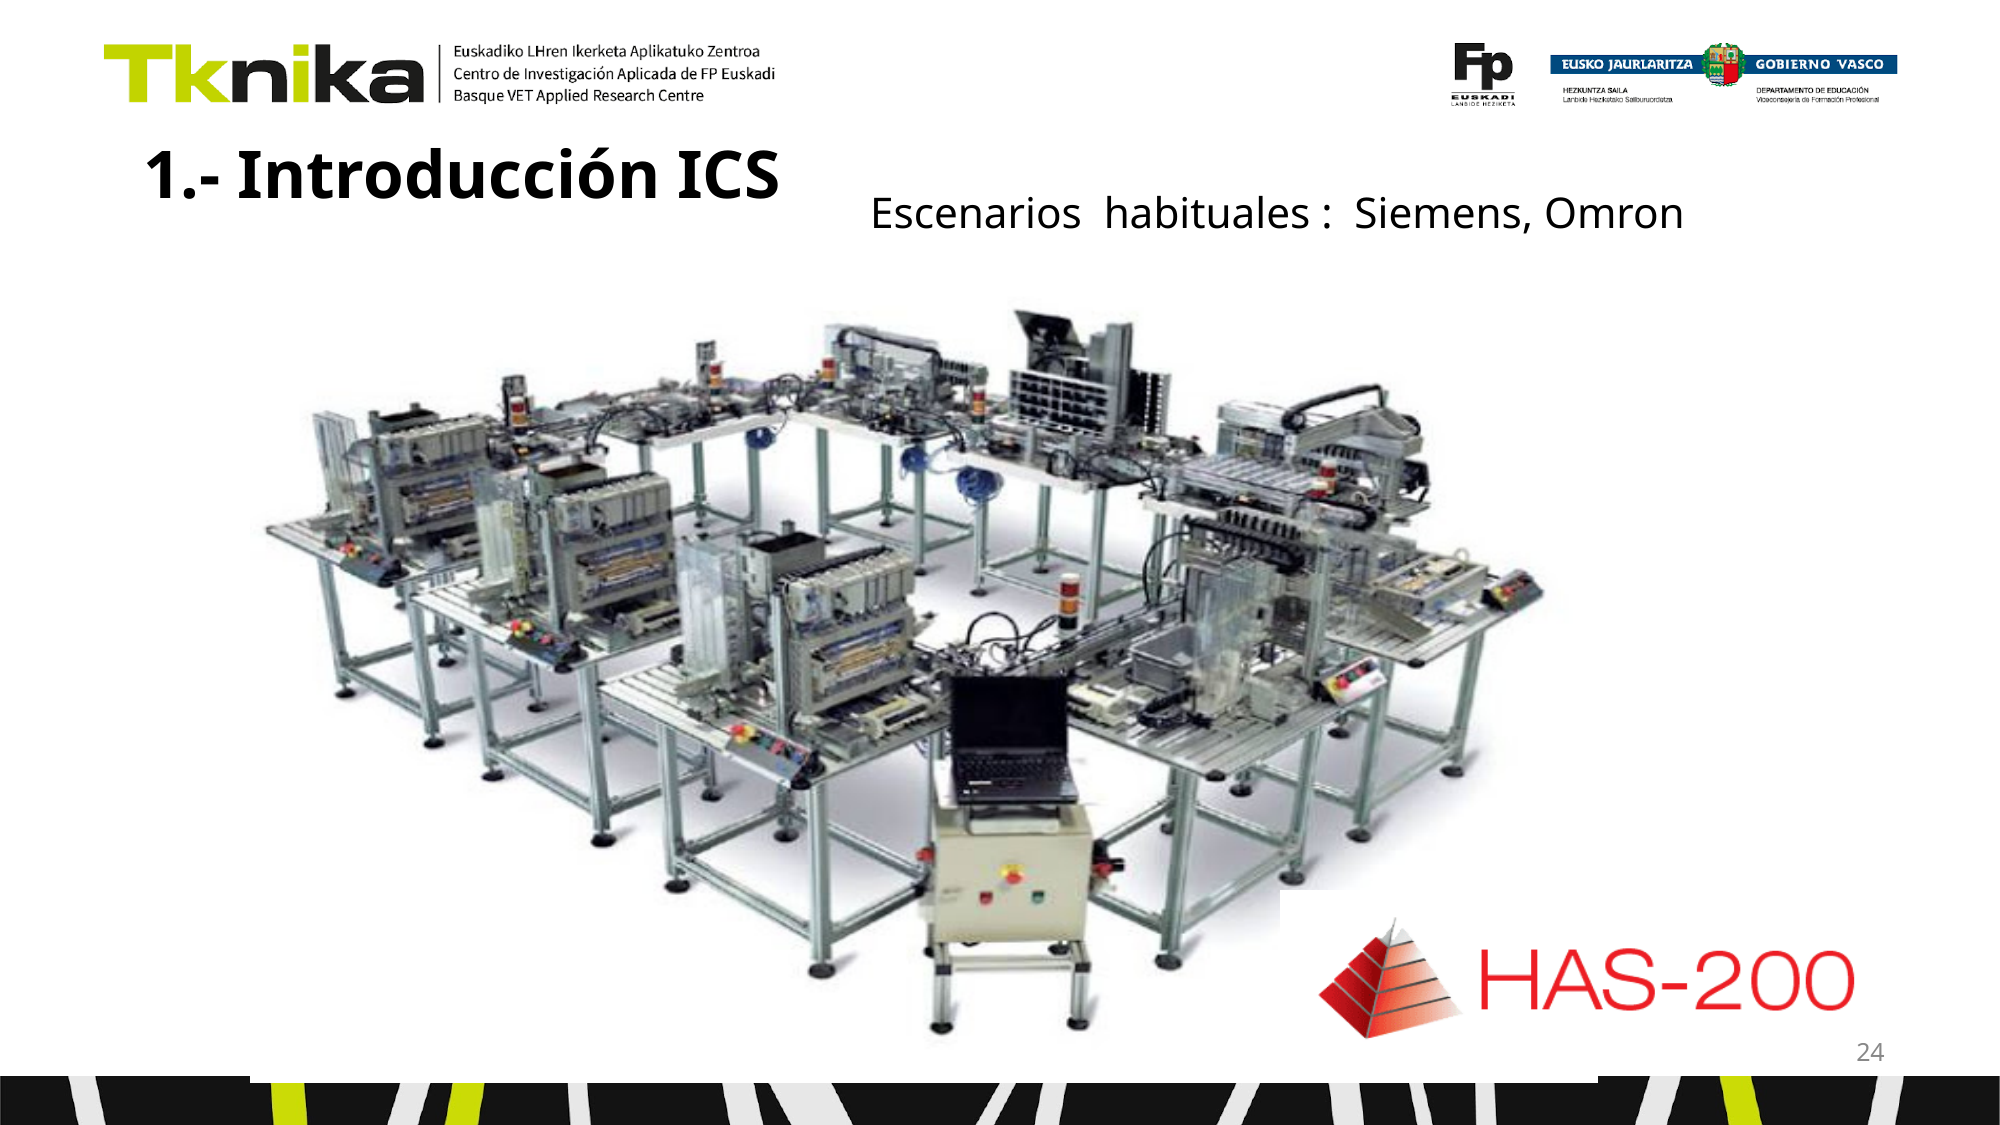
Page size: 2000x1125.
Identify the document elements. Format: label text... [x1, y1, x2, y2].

title 1.- Introducción ICS [17, 125, 907, 220]
picture [102, 42, 1898, 106]
picture [0, 283, 2000, 1125]
text_box Escenarios habituales : Siemens, Omron [796, 164, 1900, 260]
slide_number ‹#› [1602, 1050, 1900, 1084]
